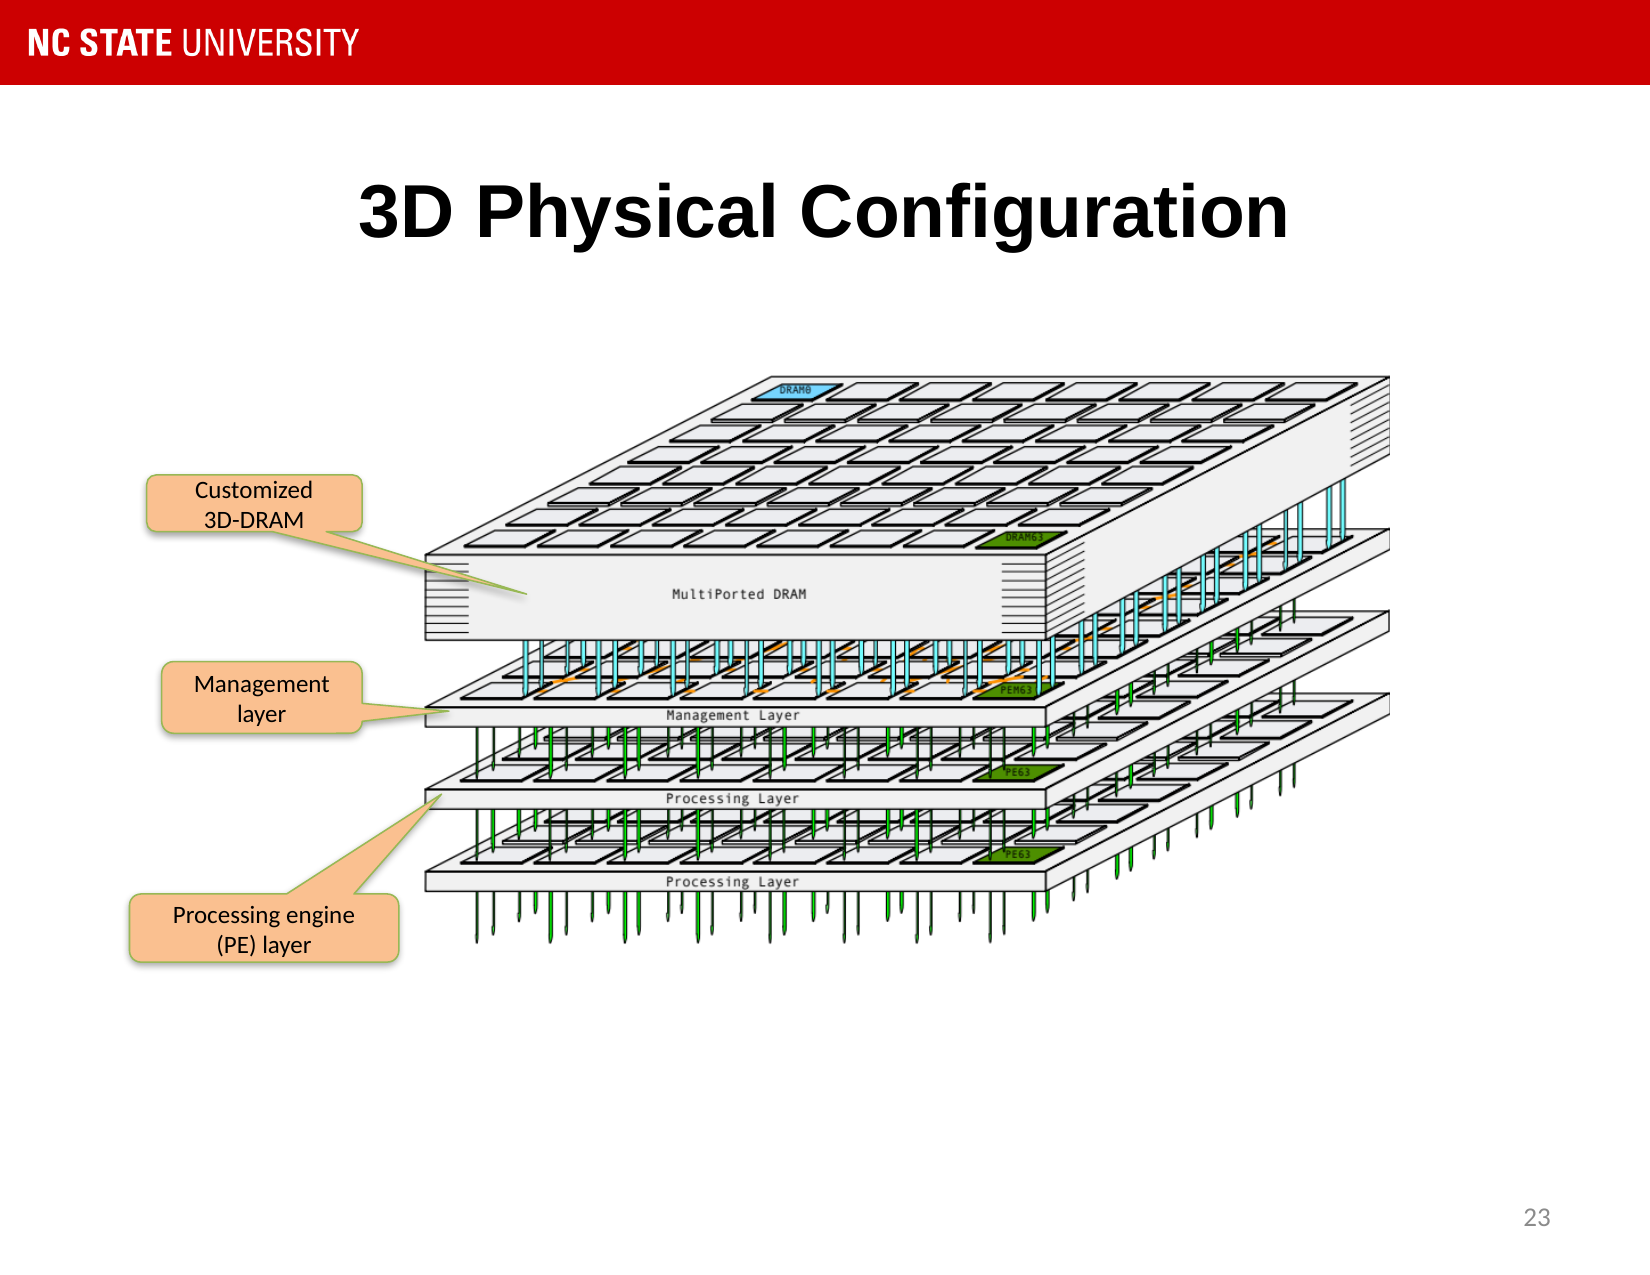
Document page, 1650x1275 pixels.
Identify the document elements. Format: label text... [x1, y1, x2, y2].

slide_number 23 [1182, 1181, 1568, 1250]
text_box Management layer [160, 660, 416, 735]
picture [421, 373, 1391, 945]
text_box Customized 3D-DRAM [145, 474, 416, 568]
title 3D Physical Configuration [82, 108, 1568, 308]
picture [0, 0, 1650, 85]
text_box Processing engine (PE) layer [128, 809, 416, 963]
